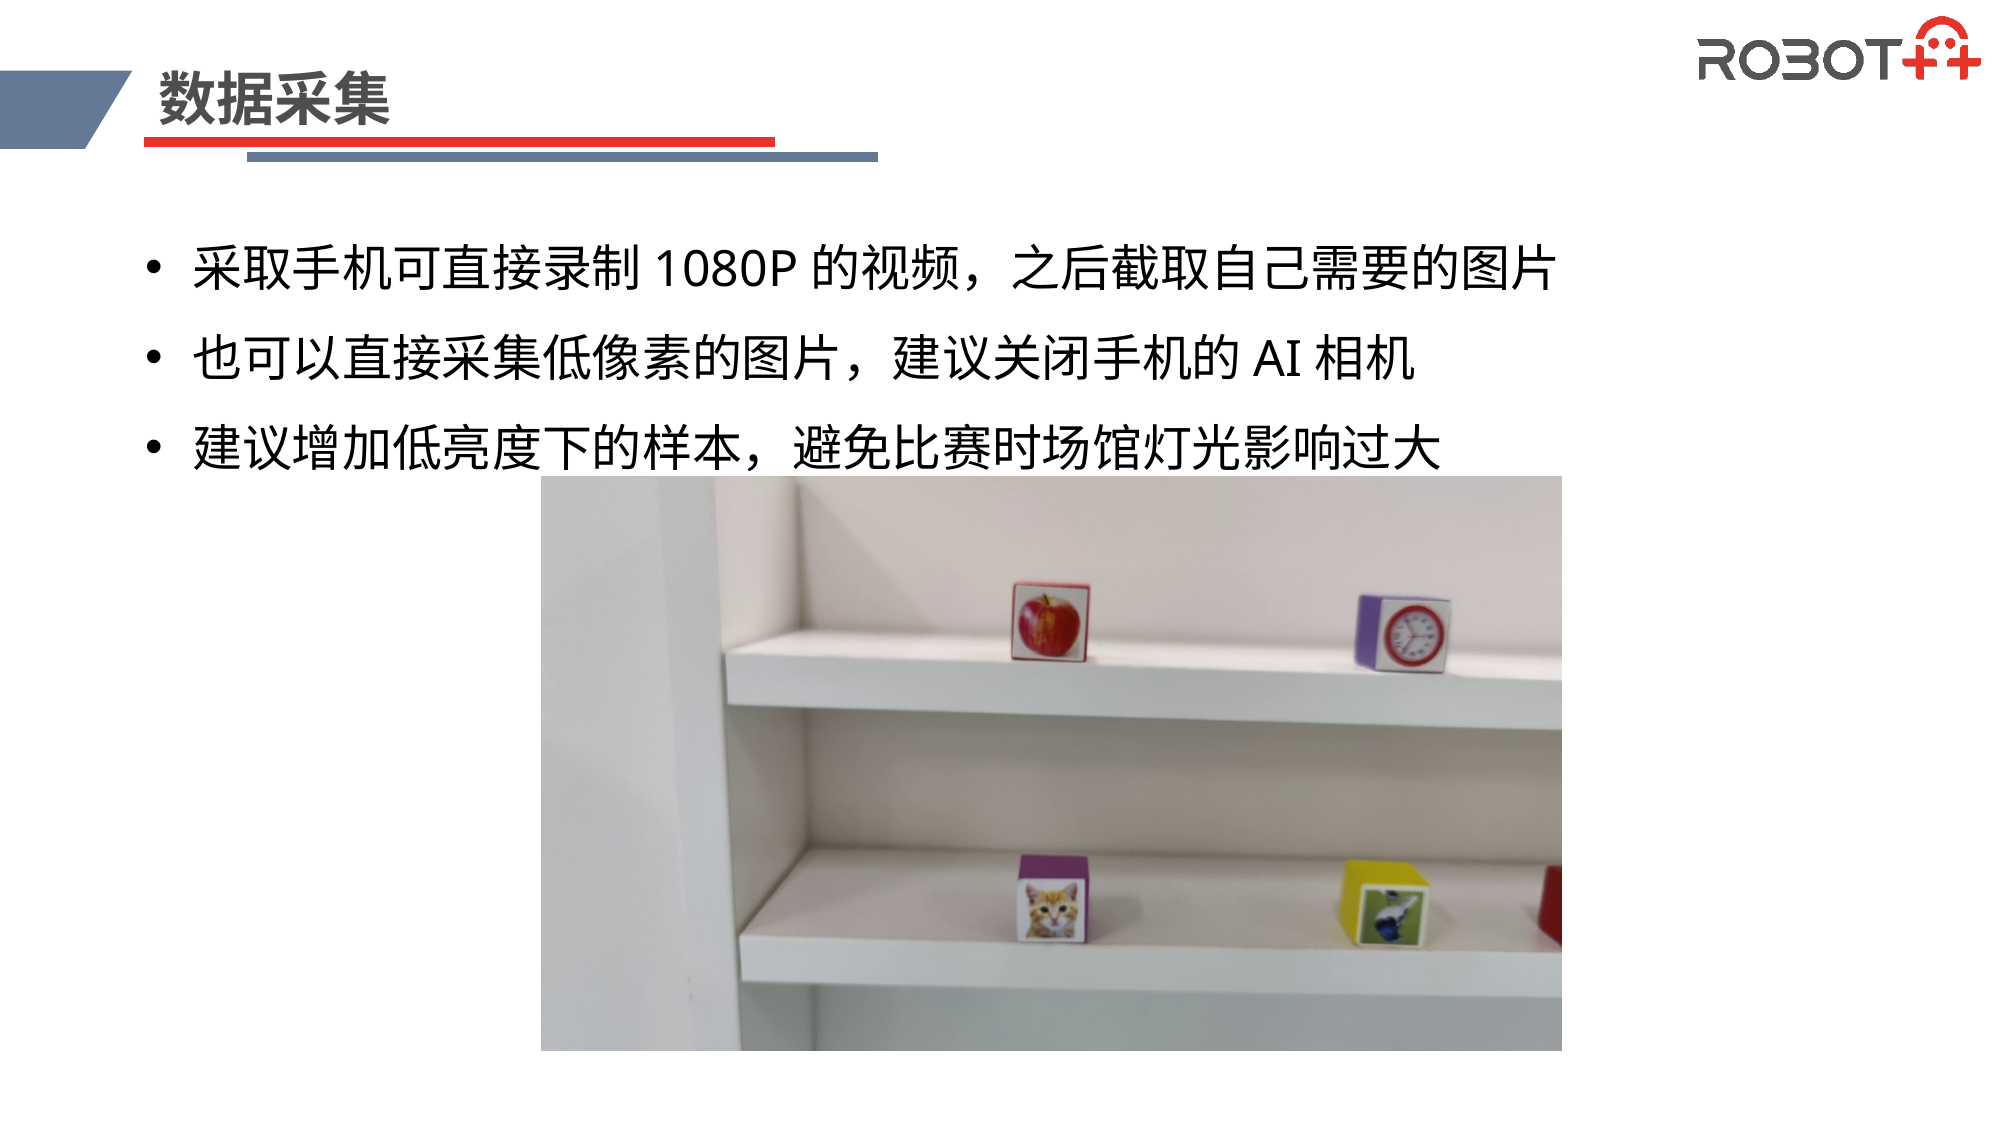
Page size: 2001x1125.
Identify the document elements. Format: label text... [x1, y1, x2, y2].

text_box 采取手机可直接录制1080P的视频，之后截取自己需要的图片 也可以直接采集低像素的图片，建议关闭手机的AI相机 建议增加低亮度下的样本，避免比赛时场馆灯光影响过大 [130, 199, 1798, 484]
picture [541, 476, 1562, 1051]
text_box 数据采集 [143, 41, 829, 140]
picture [1697, 16, 1981, 80]
text_box [0, 70, 133, 149]
